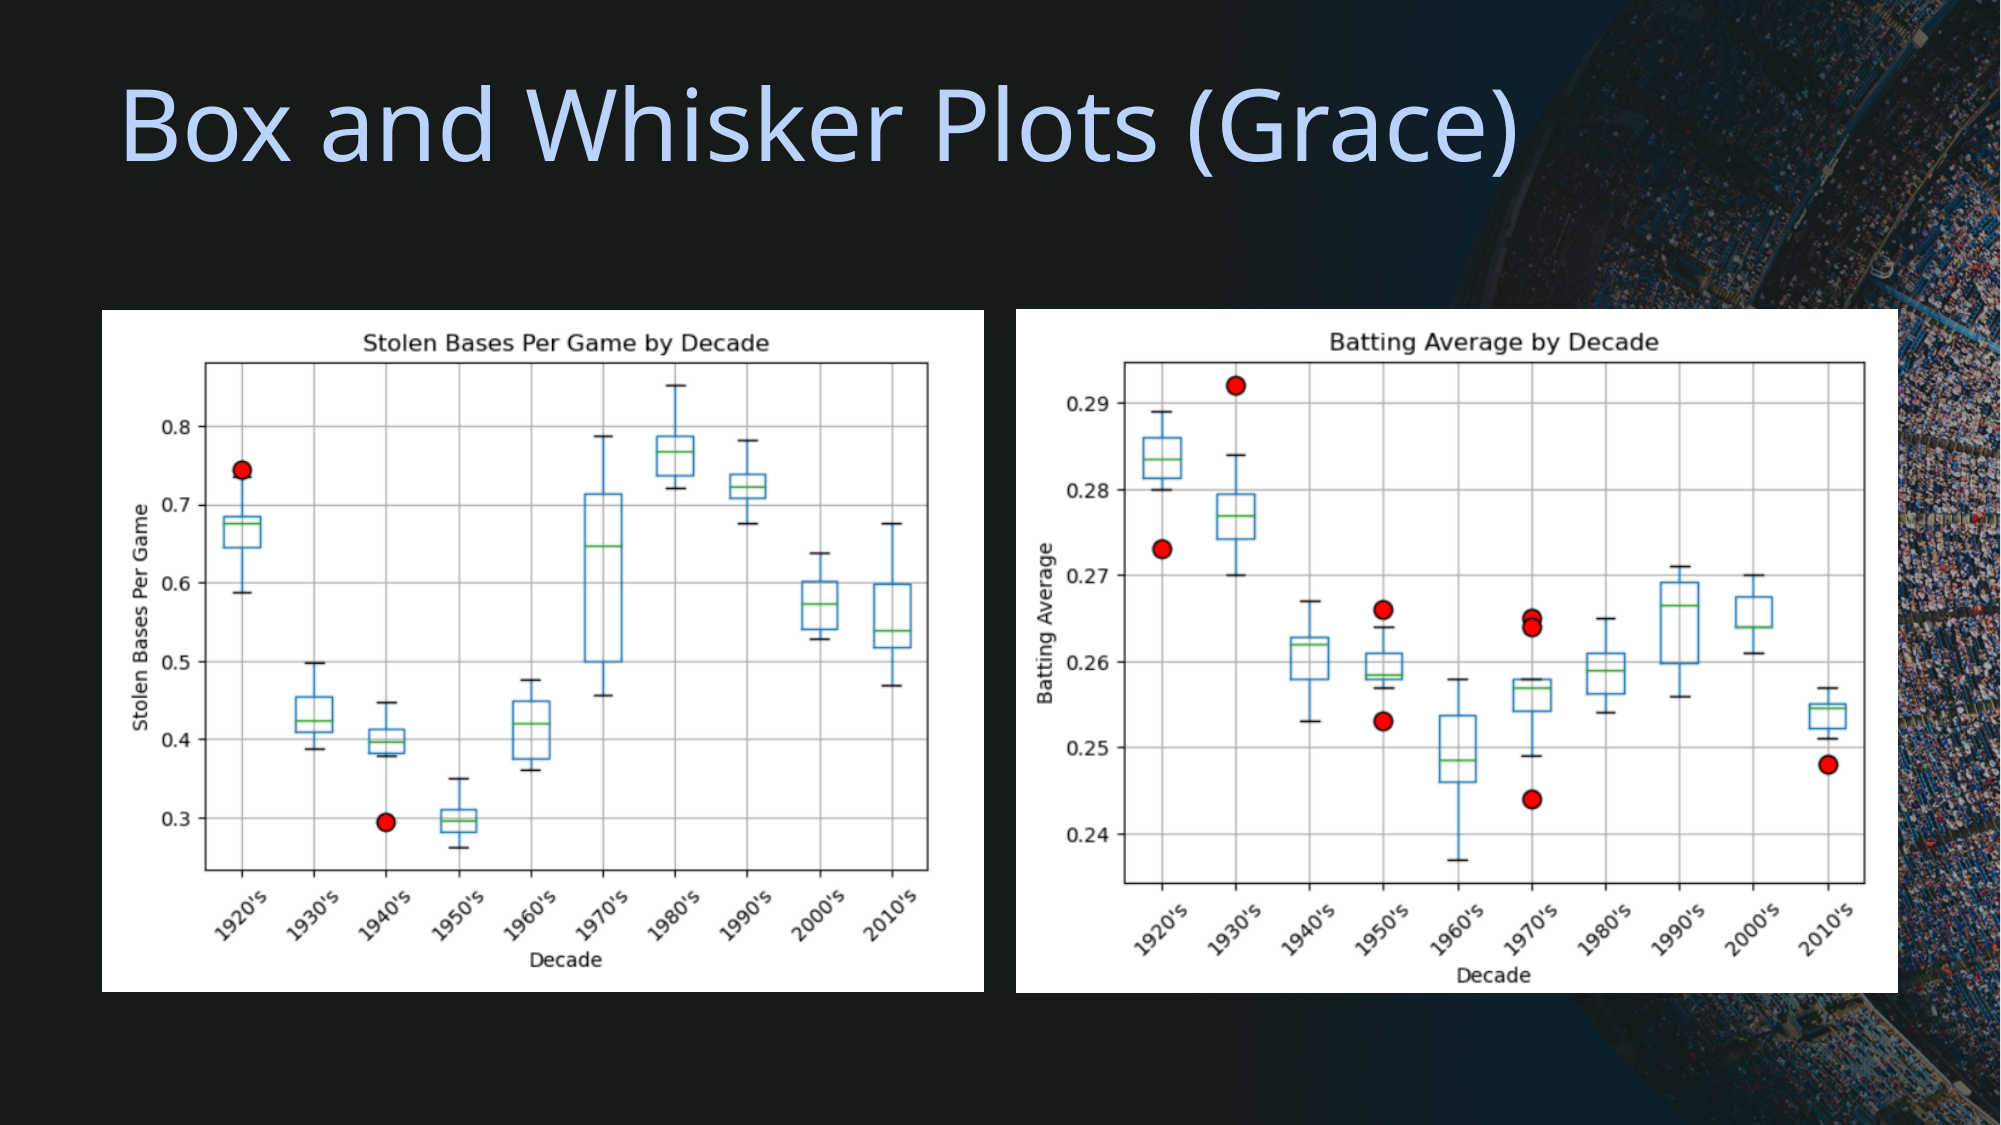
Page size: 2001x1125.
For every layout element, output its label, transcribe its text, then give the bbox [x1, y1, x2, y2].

title Box and Whisker Plots (Grace) [102, 27, 1898, 216]
picture [0, 0, 2001, 1125]
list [102, 309, 984, 992]
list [1016, 309, 1898, 993]
